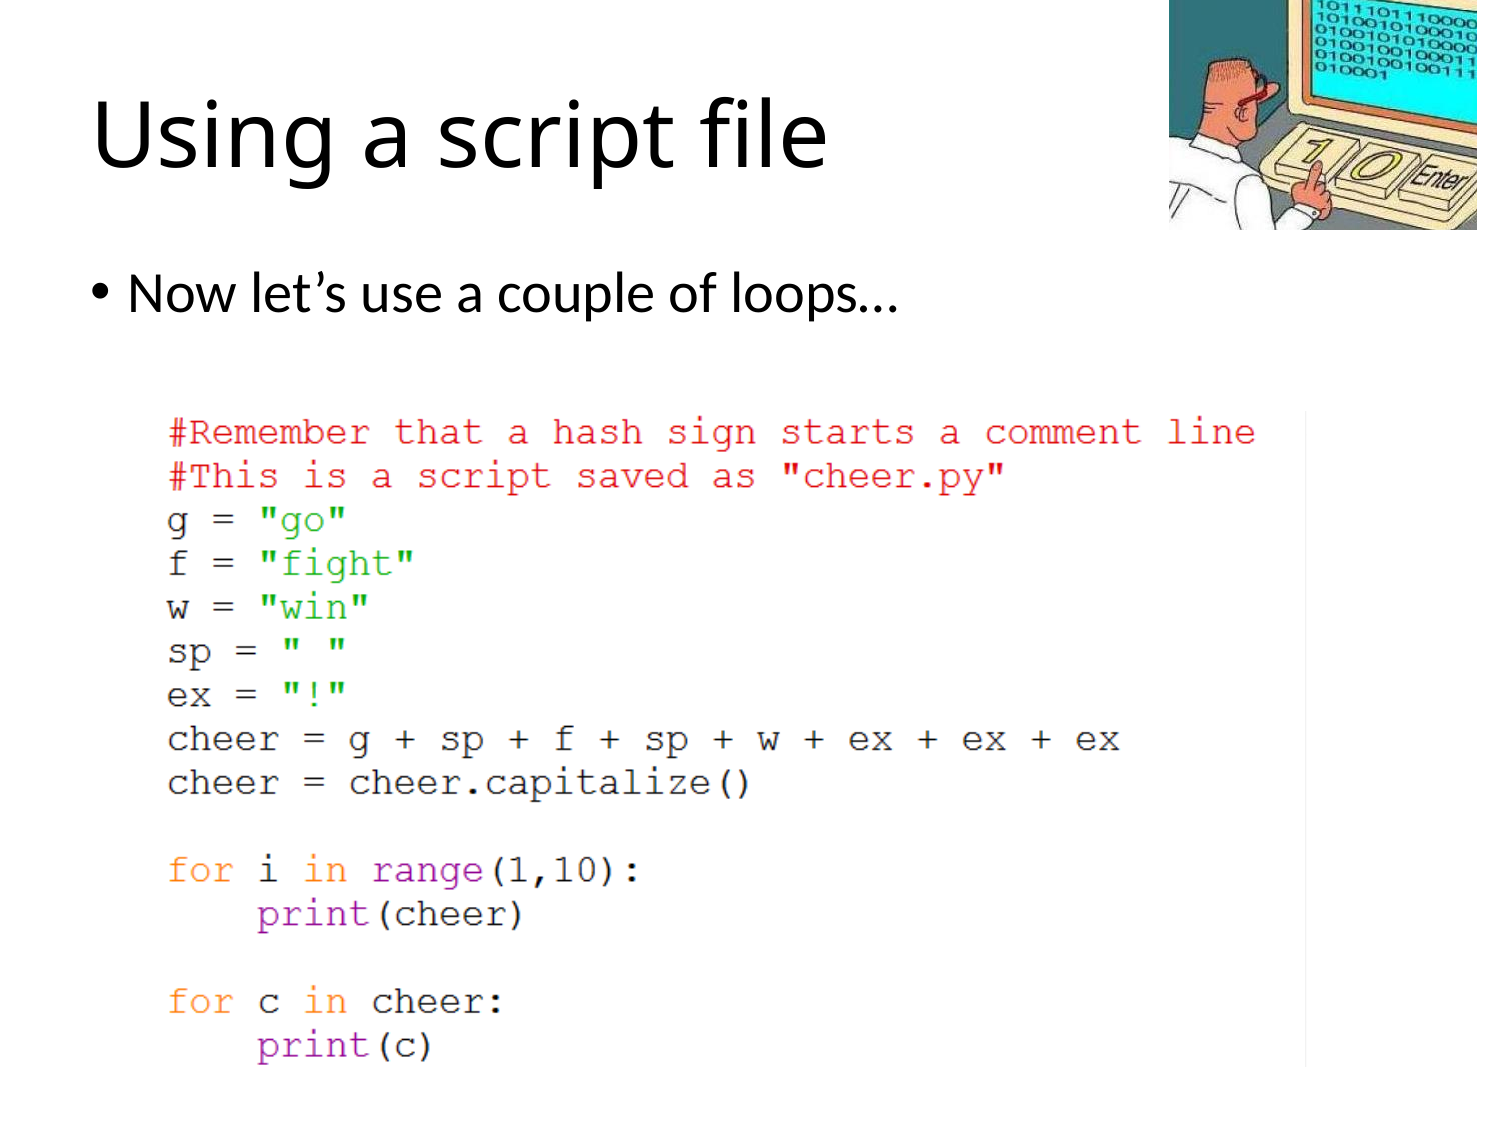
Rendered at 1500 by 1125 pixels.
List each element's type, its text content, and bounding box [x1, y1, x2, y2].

list Now let’s use a couple of loops… [75, 254, 1463, 973]
picture [1169, 0, 1477, 230]
title Using a script file [75, 25, 1170, 250]
picture [163, 411, 1307, 1067]
